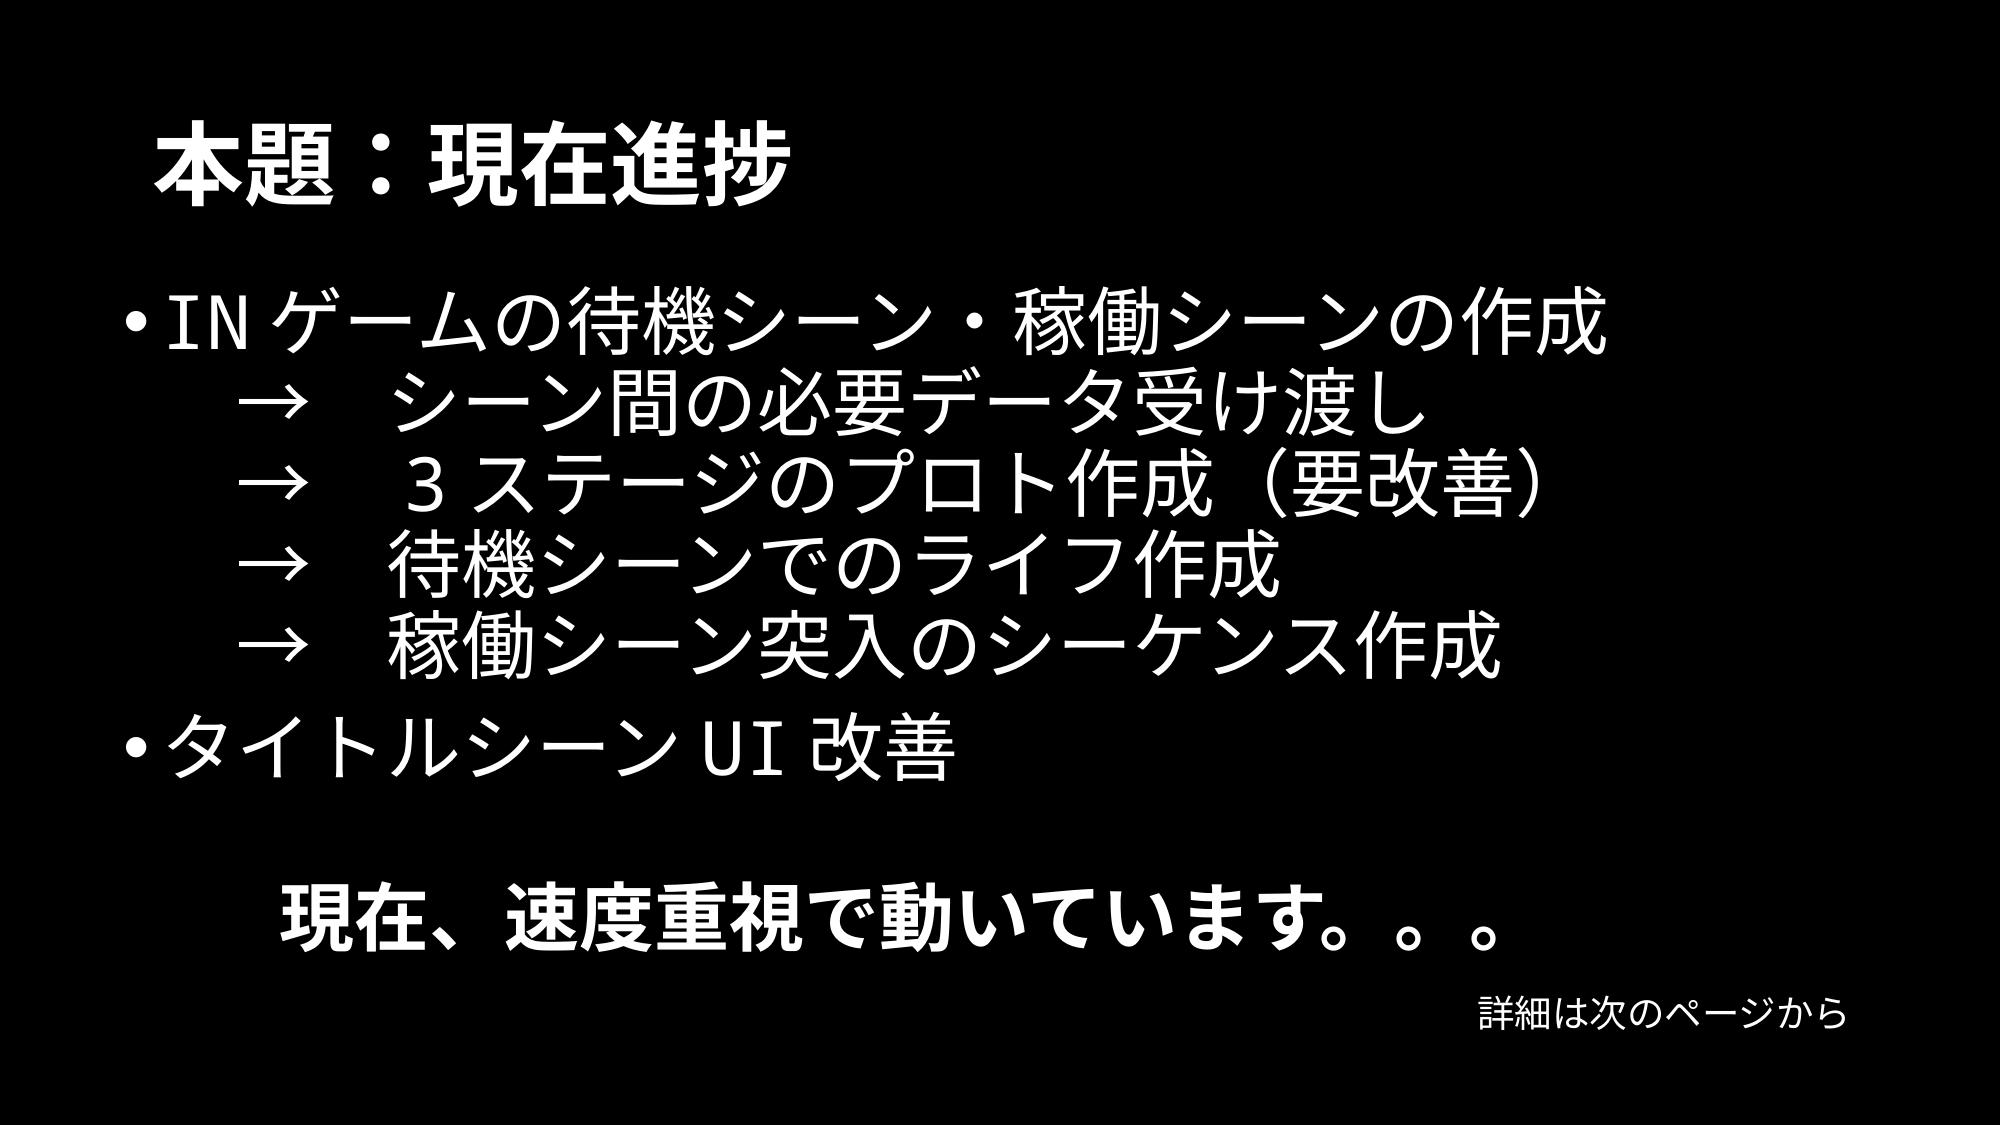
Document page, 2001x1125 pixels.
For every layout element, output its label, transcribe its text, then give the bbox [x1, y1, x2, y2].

text_box 詳細は次のページから [1419, 982, 1909, 1043]
list INゲームの待機シーン・稼働シーンの作成 → シーン間の必要データ受け渡し → 3ステージのプロト作成（要改善） → 待機シーンでのライフ作成 → 稼働シーン突入のシーケンス作成 タイトルシーンUI改善 [108, 277, 1834, 1030]
text_box 現在、速度重視で動いています。。。 [264, 862, 1769, 968]
title 本題：現在進捗 [137, 59, 1863, 278]
